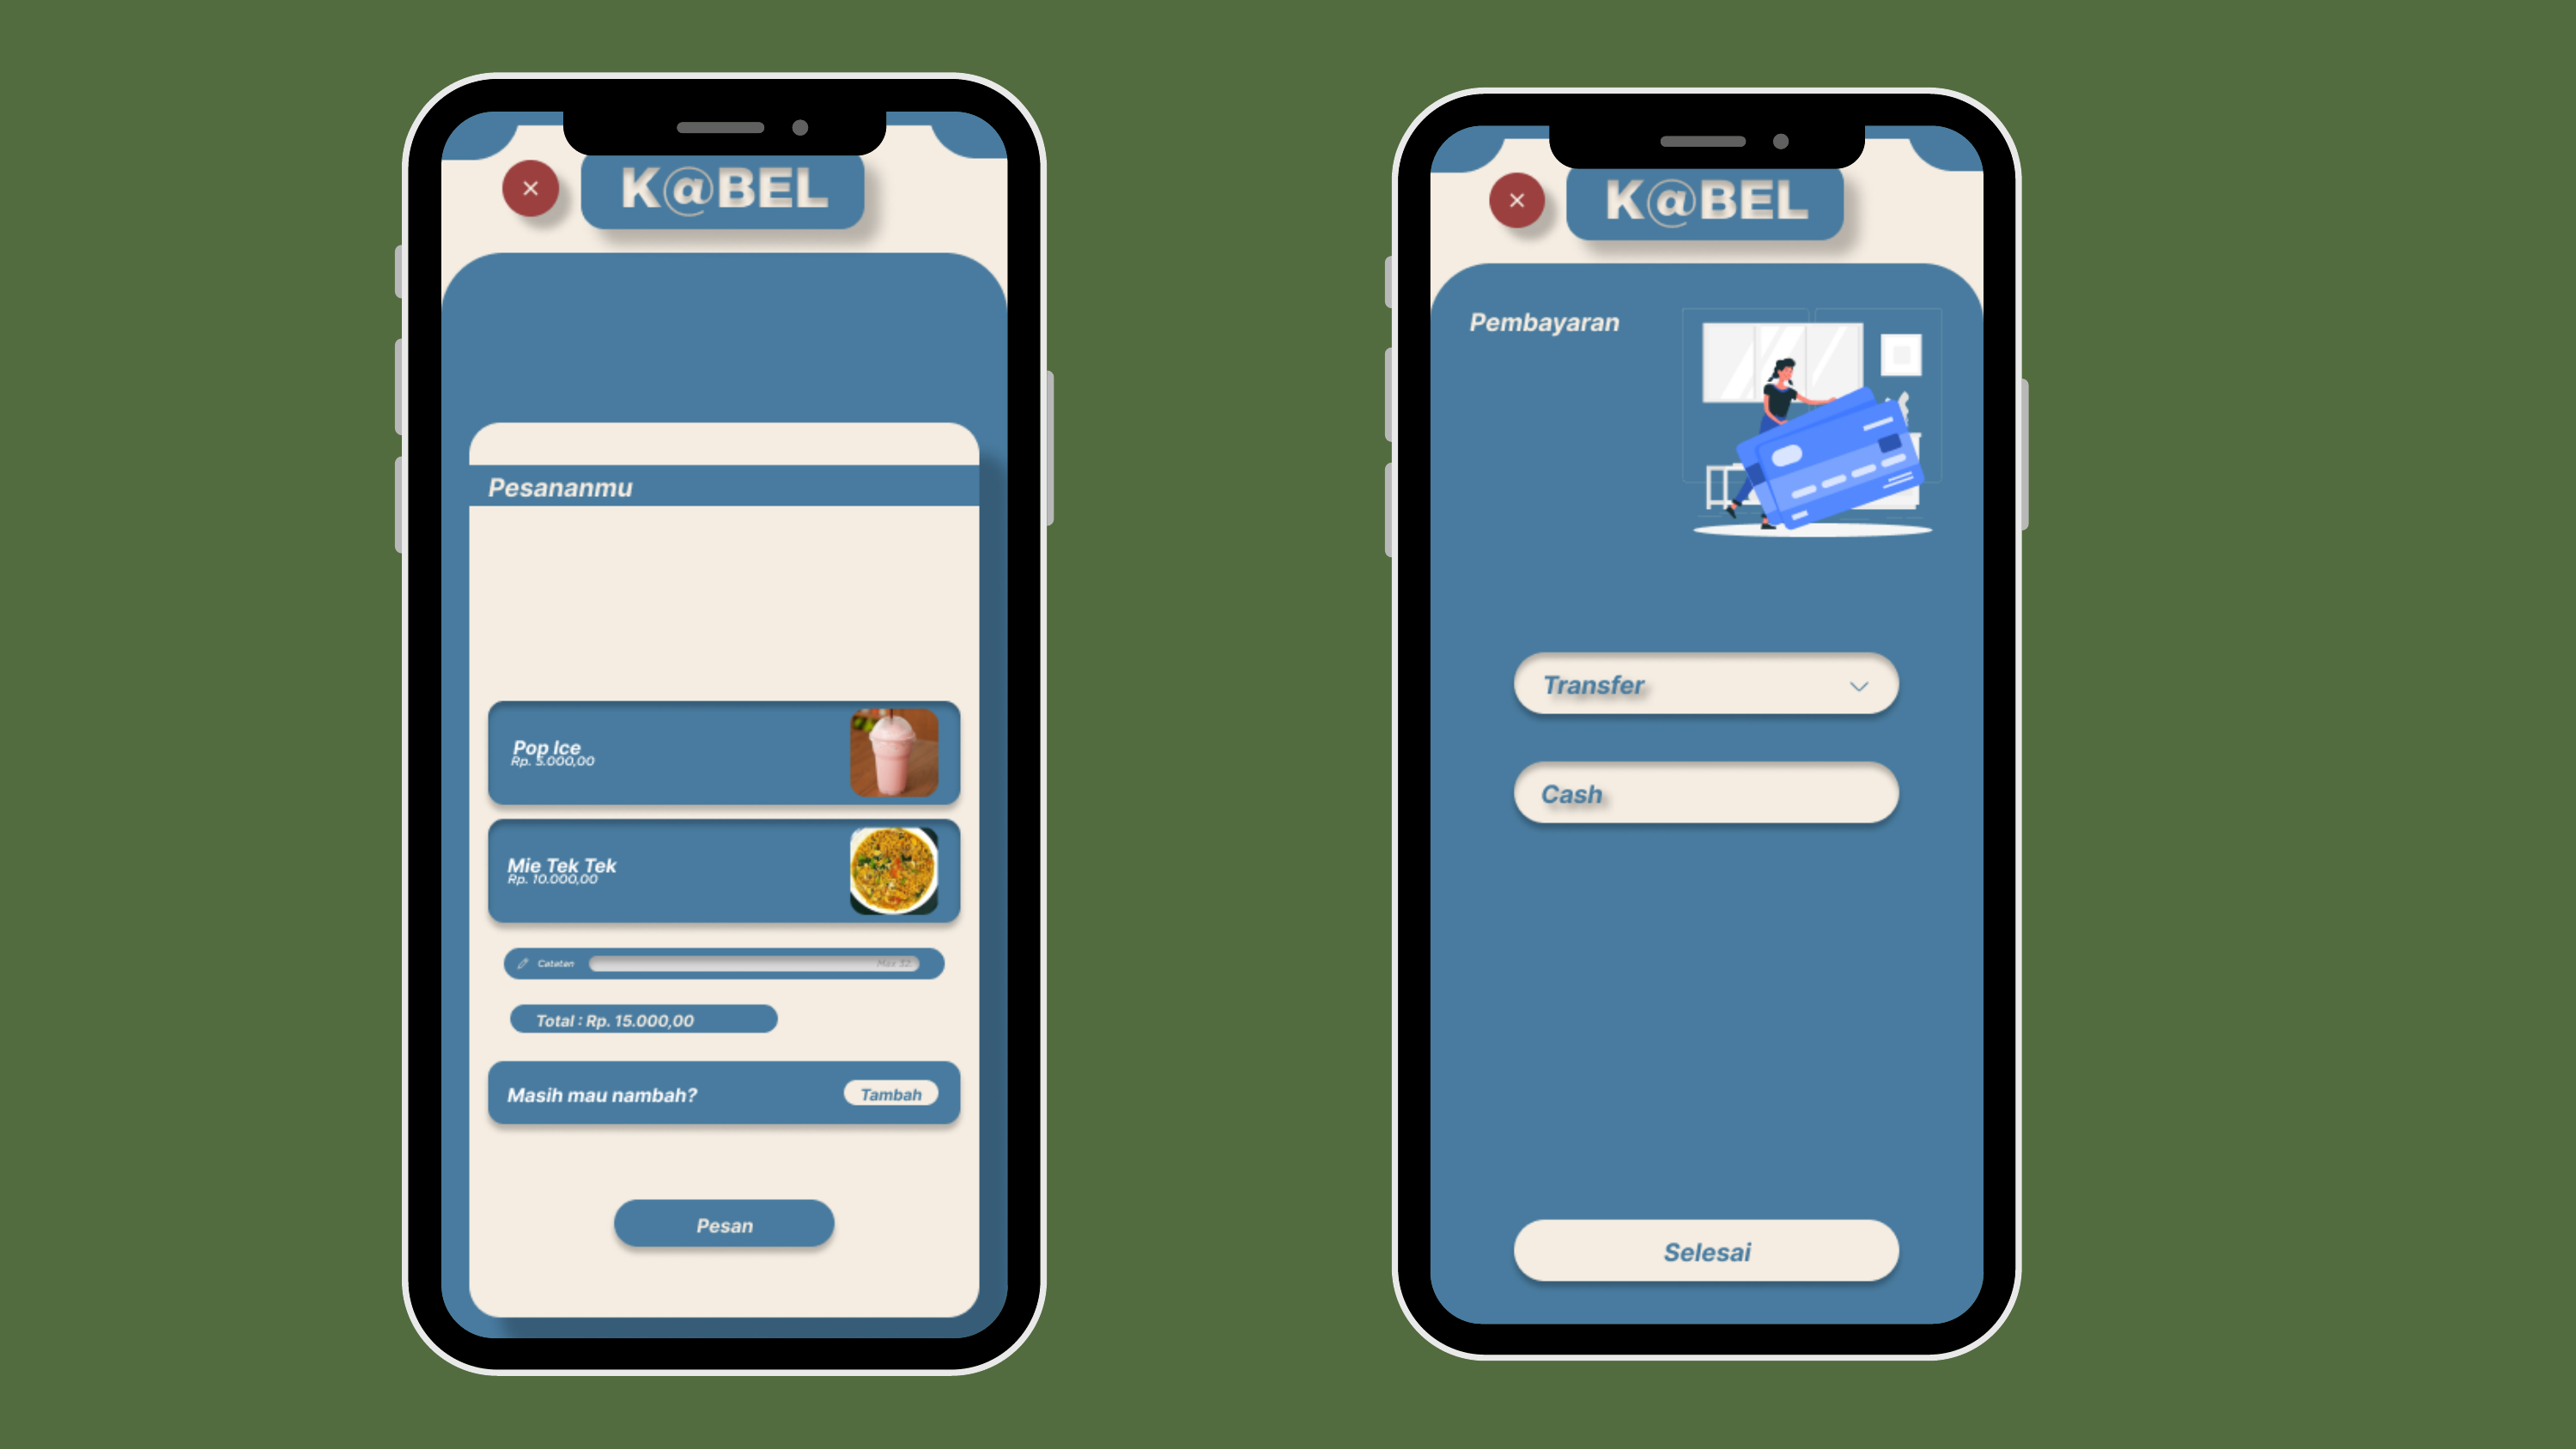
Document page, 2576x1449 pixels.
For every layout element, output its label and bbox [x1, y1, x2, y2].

text_box [1384, 87, 2029, 1361]
text_box [394, 72, 1054, 1377]
